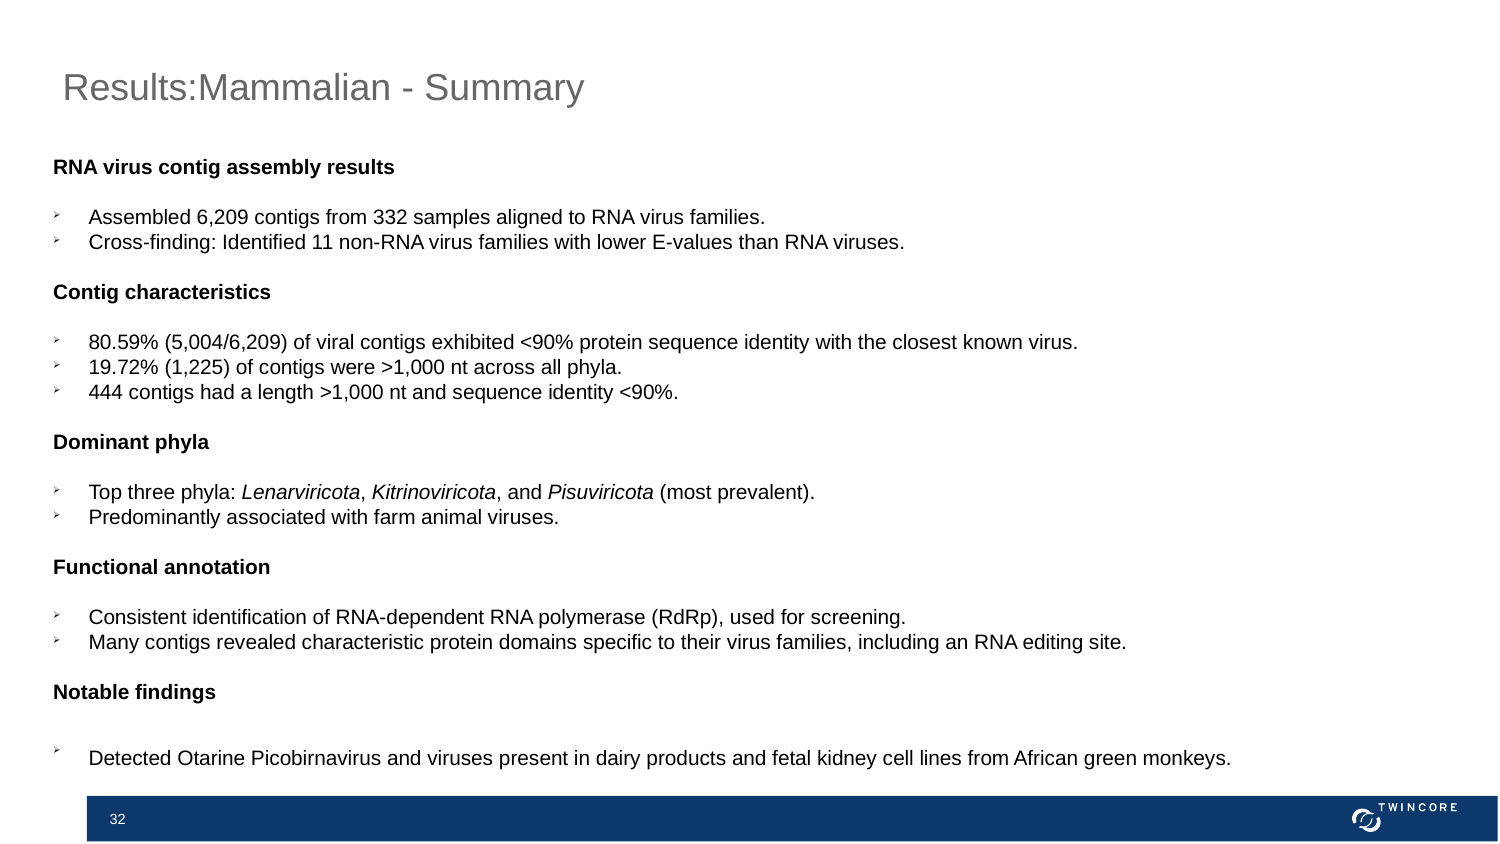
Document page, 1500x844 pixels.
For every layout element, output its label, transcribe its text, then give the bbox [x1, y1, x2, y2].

text_box Results:Mammalian - Summary [37, 55, 1013, 154]
text_box RNA virus contig assembly results Assembled 6,209 contigs from 332 samples aligned to RNA virus families. Cross-finding: Identified 11 non-RNA virus families with lower E-values than RNA viruses. Contig characteristics 80.59% (5,004/6,209) of viral contigs exhibited <90% protein sequence identity with the closest known virus. 19.72% (1,225) of contigs were >1,000 nt across all phyla. 444 contigs had a length >1,000 nt and sequence identity <90%. Dominant phyla Top three phyla: Lenarviricota, Kitrinoviricota, and Pisuviricota (most prevalent). Predominantly associated with farm animal viruses. Functional annotation Consistent identification of RNA-dependent RNA polymerase (RdRp), used for screening. Many contigs revealed characteristic protein domains specific to their virus families, including an RNA editing site. Notable findings Detected Otarine Picobirnavirus and viruses present in dairy products and fetal kidney cell lines from African green monkeys. [38, 146, 1463, 413]
text_box [1012, 487, 1499, 844]
text_box [0, 487, 488, 844]
